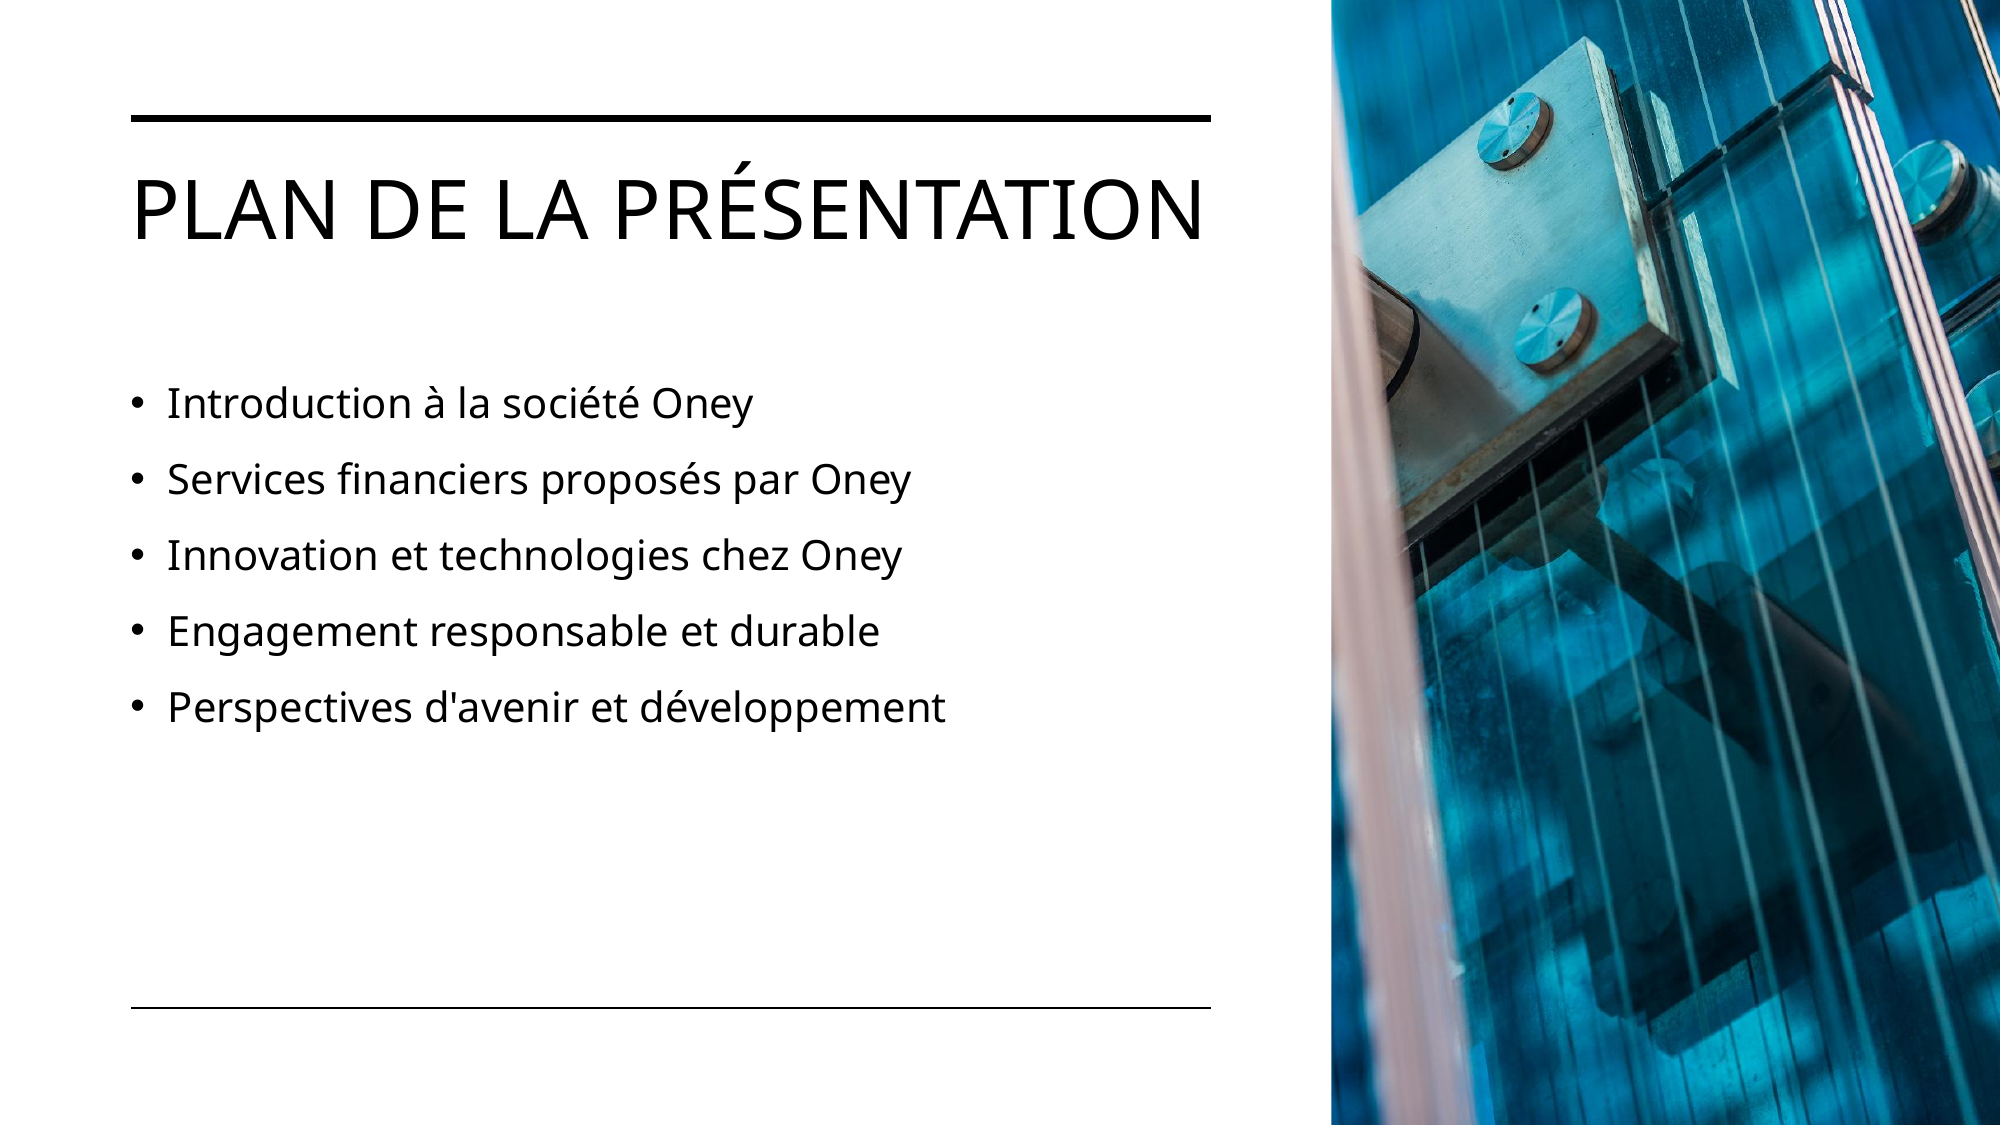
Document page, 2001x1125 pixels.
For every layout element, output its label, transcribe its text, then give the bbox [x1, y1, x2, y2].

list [1331, 0, 2000, 1125]
text_box [0, 0, 1331, 1125]
list Introduction à la société Oney Services financiers proposés par Oney Innovation et technologies chez Oney Engagement responsable et durable Perspectives d'avenir et développement [115, 364, 1226, 978]
title Plan de la présentation [115, 149, 1226, 364]
